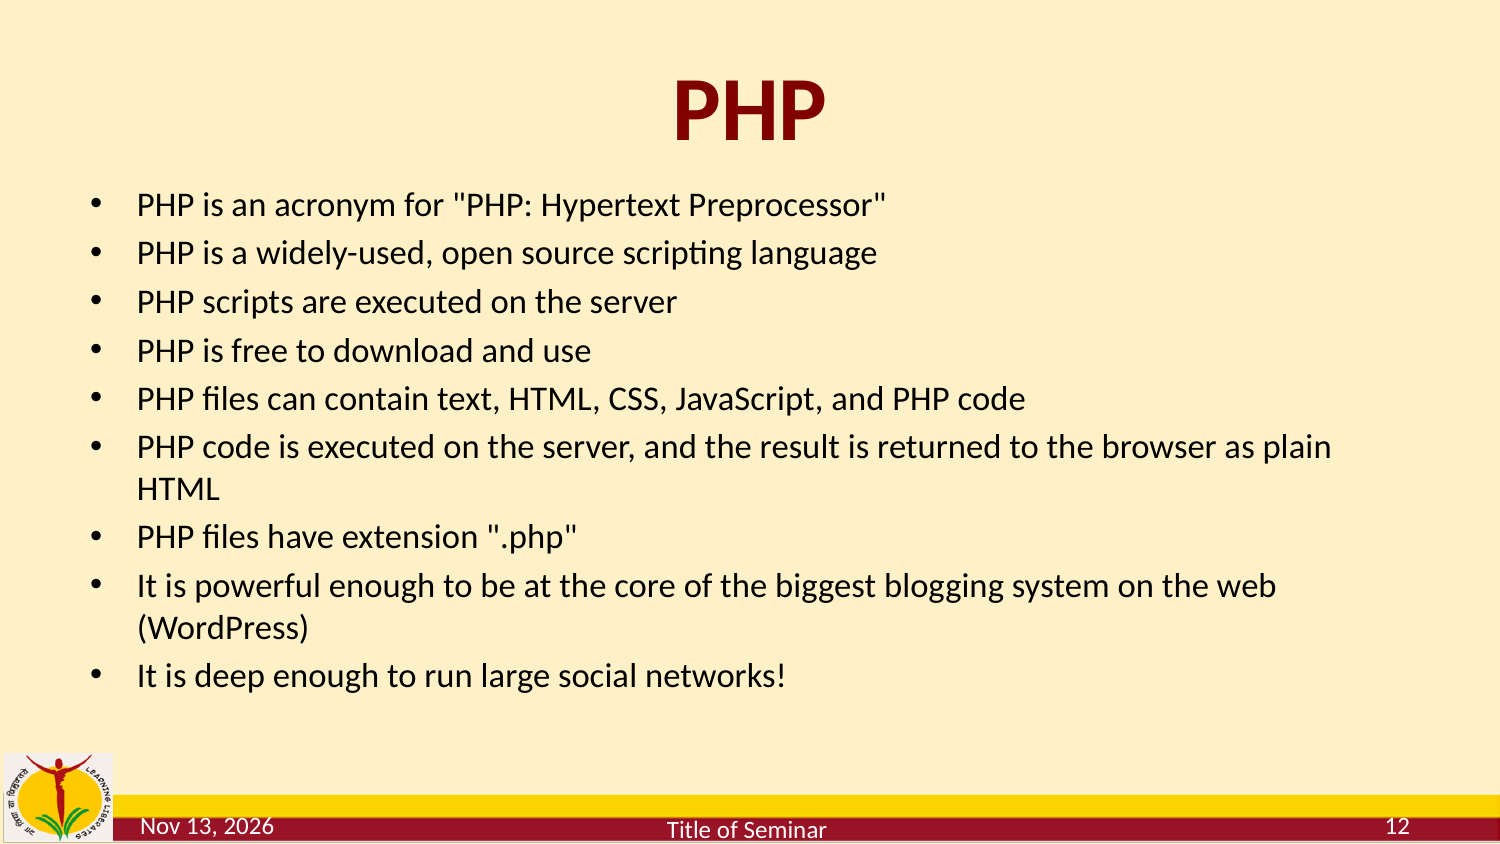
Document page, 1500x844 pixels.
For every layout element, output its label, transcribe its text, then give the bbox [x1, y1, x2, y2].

title PHP [75, 33, 1425, 174]
picture [2, 753, 1500, 844]
footer Title of Seminar [425, 809, 1075, 844]
slide_number 12 [1237, 806, 1425, 844]
slide_number 30-May-23 [125, 806, 400, 844]
list PHP is an acronym for "PHP: Hypertext Preprocessor" PHP is a widely-used, open source scripting language PHP scripts are executed on the server PHP is free to download and use PHP files can contain text, HTML, CSS, JavaScript, and PHP code PHP code is executed on the server, and the result is returned to the browser as plain HTML PHP files have extension ".php" It is powerful enough to be at the core of the biggest blogging system on the web (WordPress) It is deep enough to run large social networks! [75, 174, 1425, 754]
